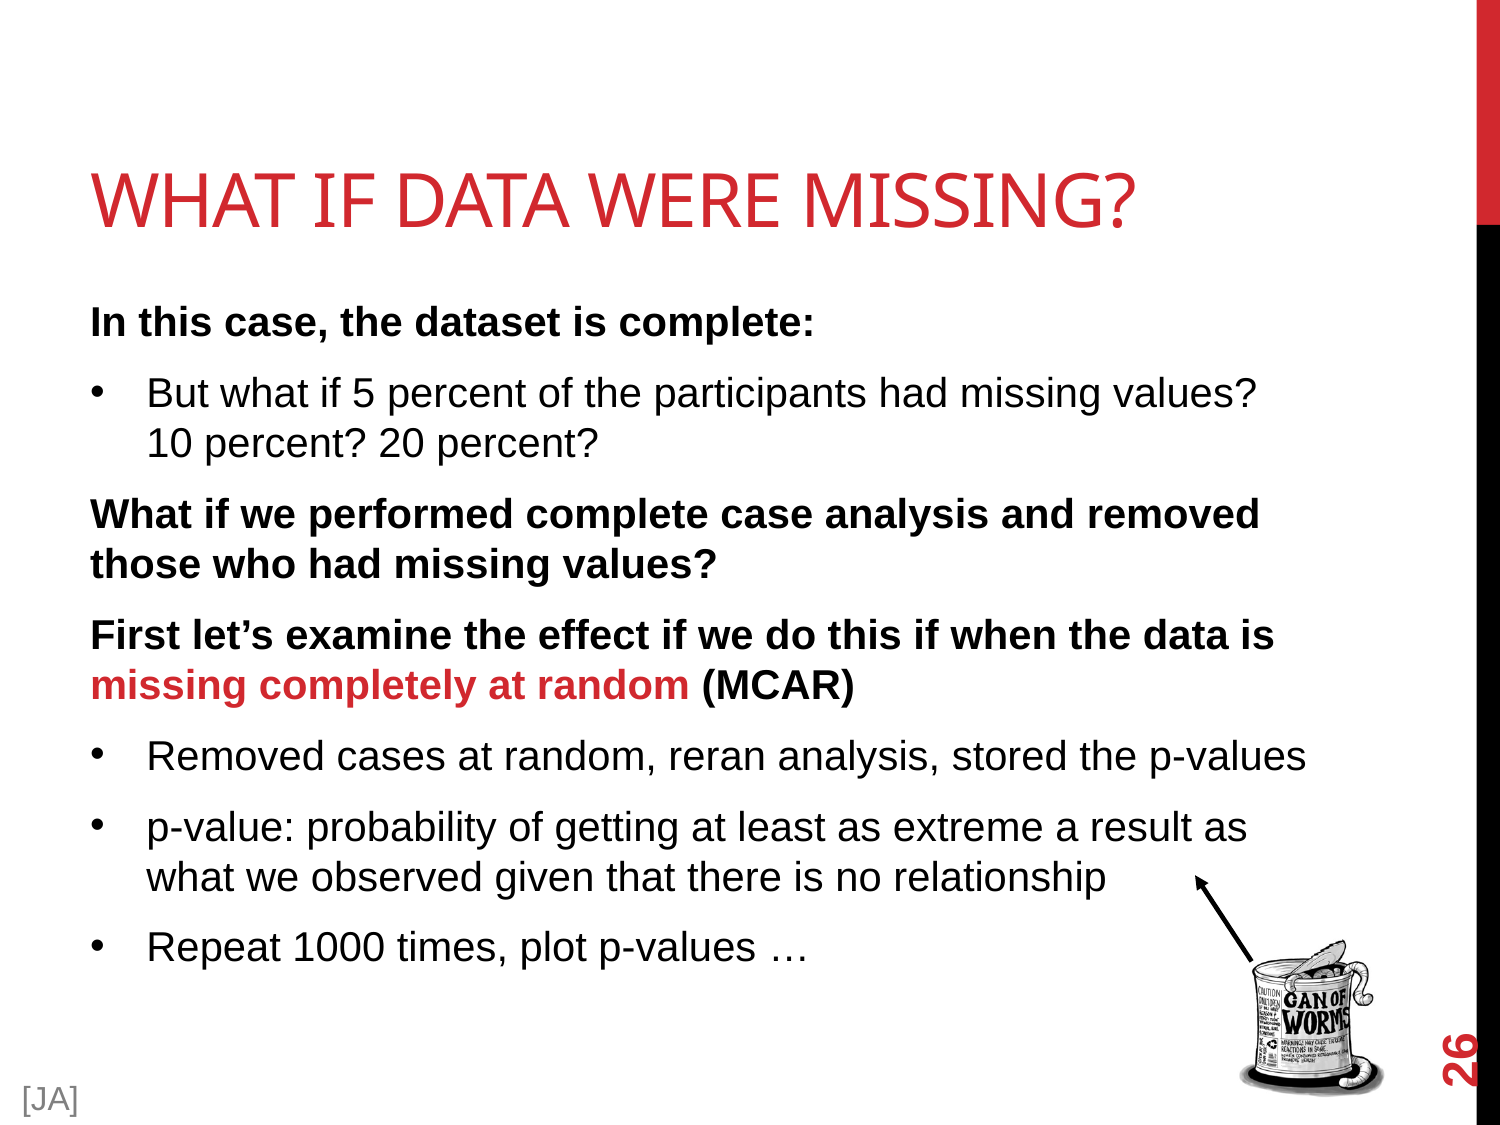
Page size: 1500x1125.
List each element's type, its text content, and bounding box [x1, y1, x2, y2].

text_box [1194, 874, 1410, 1122]
slide_number 26 [1427, 887, 1488, 1104]
title What If data were missing? [75, 25, 1387, 250]
list In this case, the dataset is complete: But what if 5 percent of the participants had missing values? 10 percent? 20 percent? What if we performed complete case analysis and removed those who had missing values? First let’s examine the effect if we do this if when the data is missing completely at random (MCAR) Removed cases at random, reran analysis, stored the p-values p-value: probability of getting at least as extreme a result as what we observed given that there is no relationship Repeat 1000 times, plot p-values … [75, 287, 1325, 1005]
text_box [JA] [0, 1069, 101, 1125]
